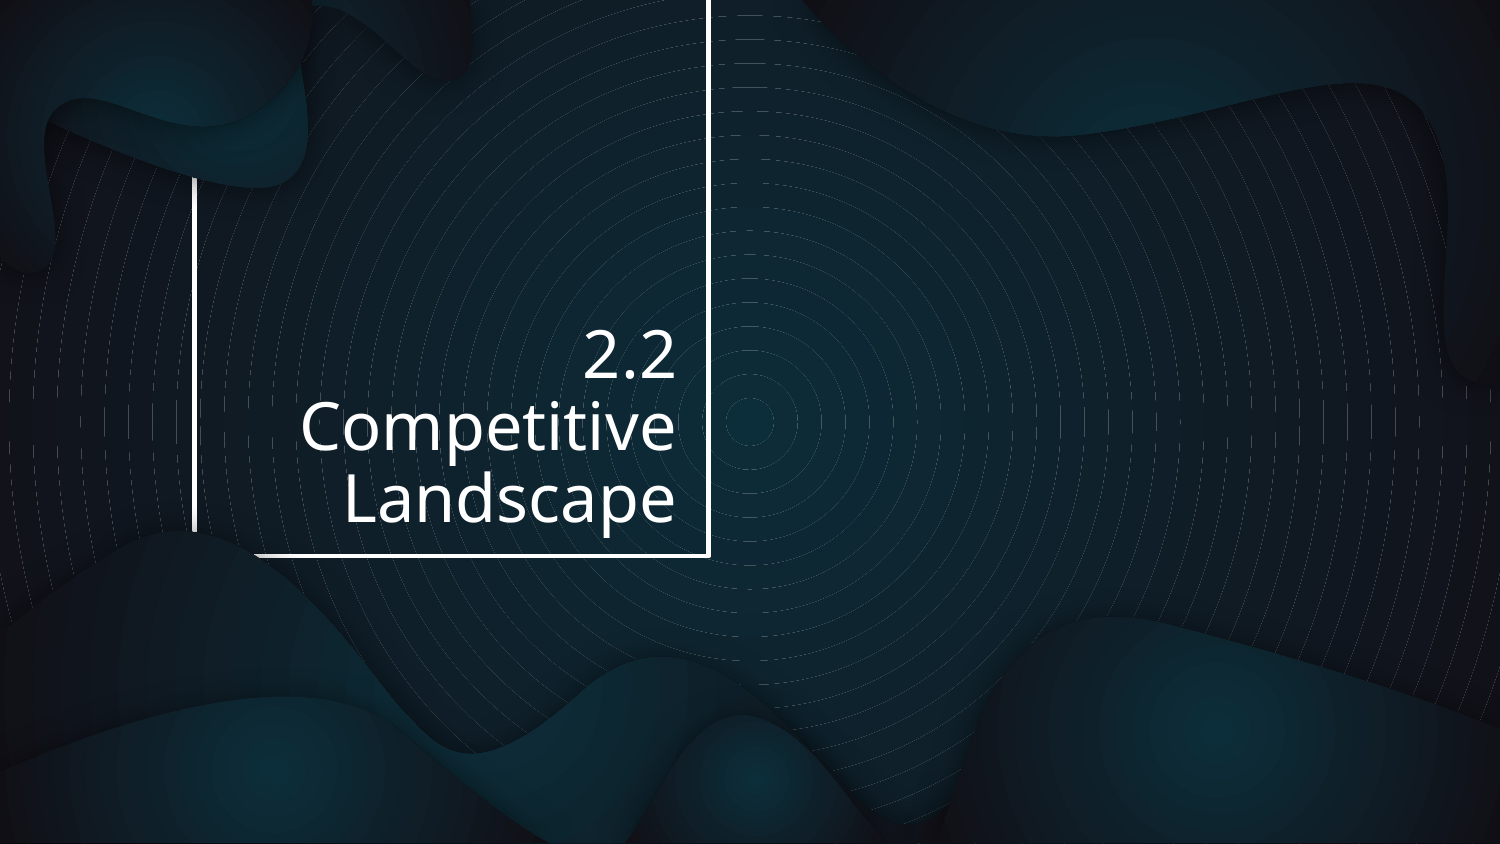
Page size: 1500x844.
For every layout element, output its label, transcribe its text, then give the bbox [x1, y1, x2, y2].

title 2.2 Competitive Landscape [195, 320, 689, 539]
